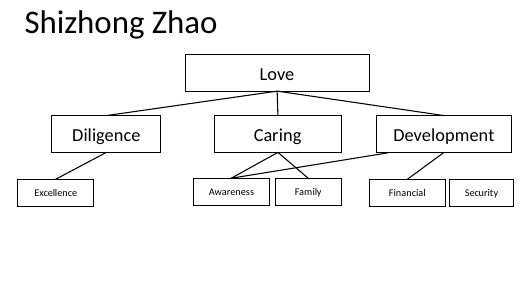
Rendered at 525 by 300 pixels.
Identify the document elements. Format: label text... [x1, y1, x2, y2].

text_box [17, 54, 512, 207]
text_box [231, 153, 278, 179]
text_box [407, 153, 445, 180]
title Shizhong Zhao [9, 8, 514, 39]
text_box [231, 152, 388, 179]
